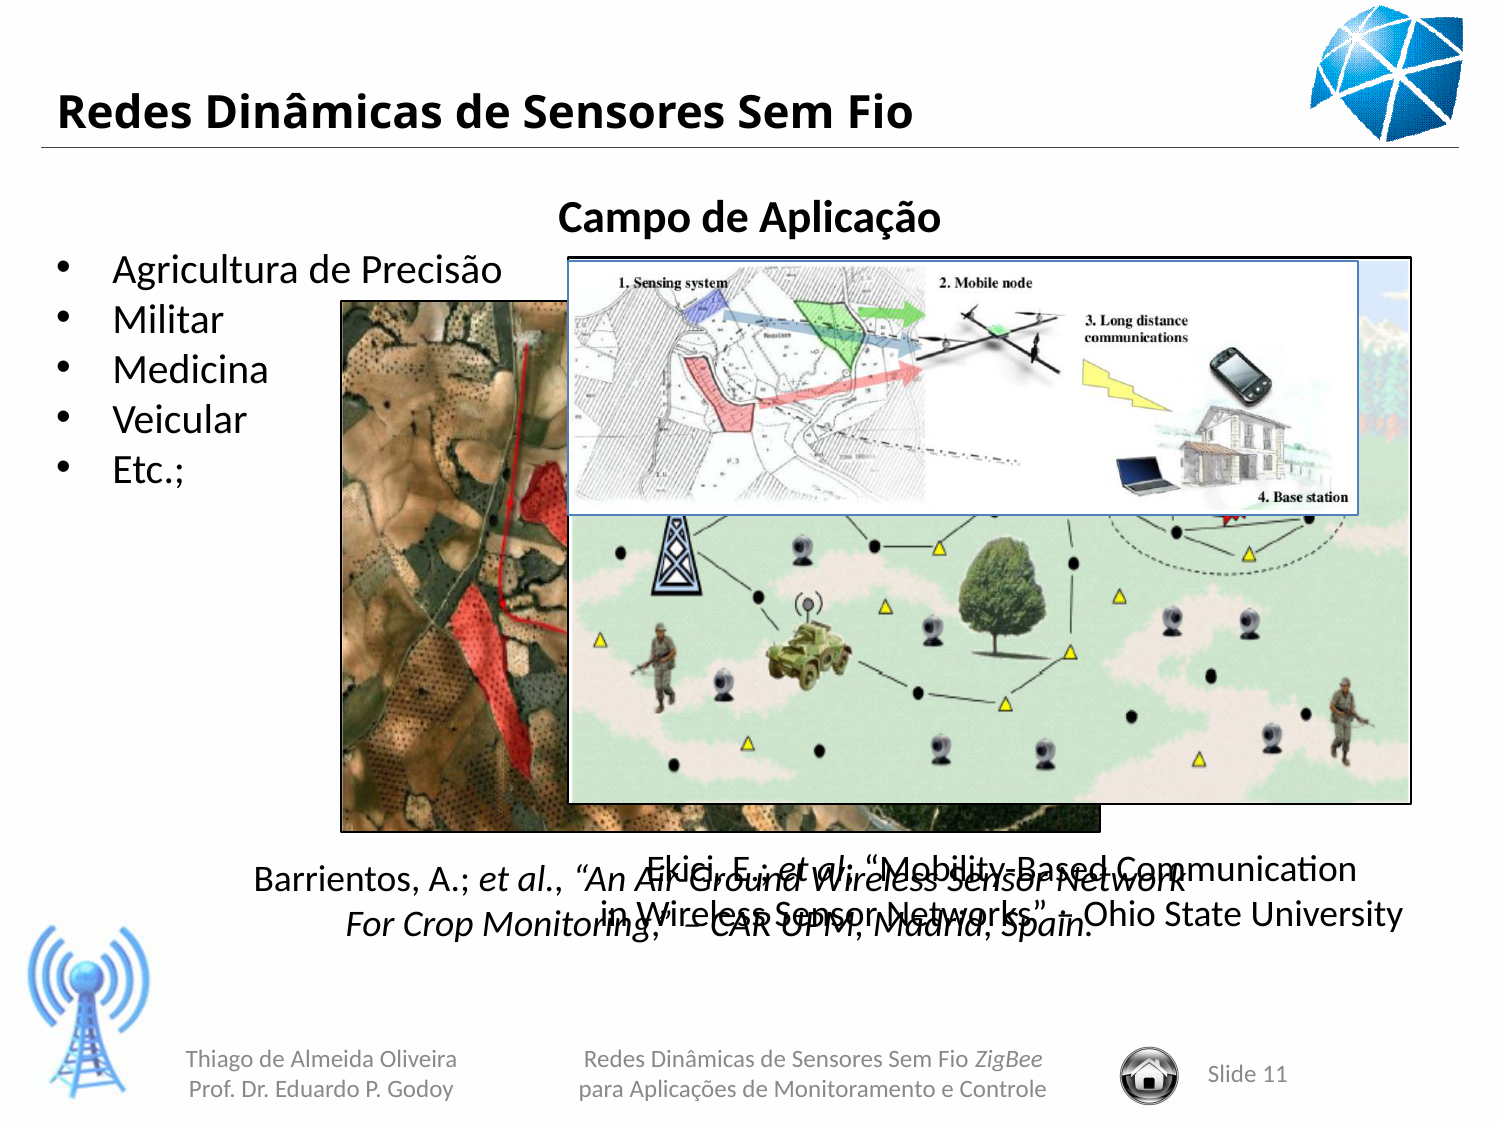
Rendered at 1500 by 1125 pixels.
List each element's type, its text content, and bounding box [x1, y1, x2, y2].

text_box Campo de Aplicação Agricultura de Precisão Militar Medicina Veicular Etc.; [41, 179, 1459, 499]
picture [0, 0, 1500, 1125]
title Redes Dinâmicas de Sensores Sem Fio [41, 82, 1305, 139]
text_box Ekici, E.; et al; “Mobility-Based Communication in Wireless Sensor Networks” – Ohio State University [585, 836, 1420, 942]
text_box Barrientos, A.; et al., “An Air-Ground Wireless Sensor Network For Crop Monitoring,” – CAR UPM, Madrid, Spain. [238, 846, 1202, 952]
